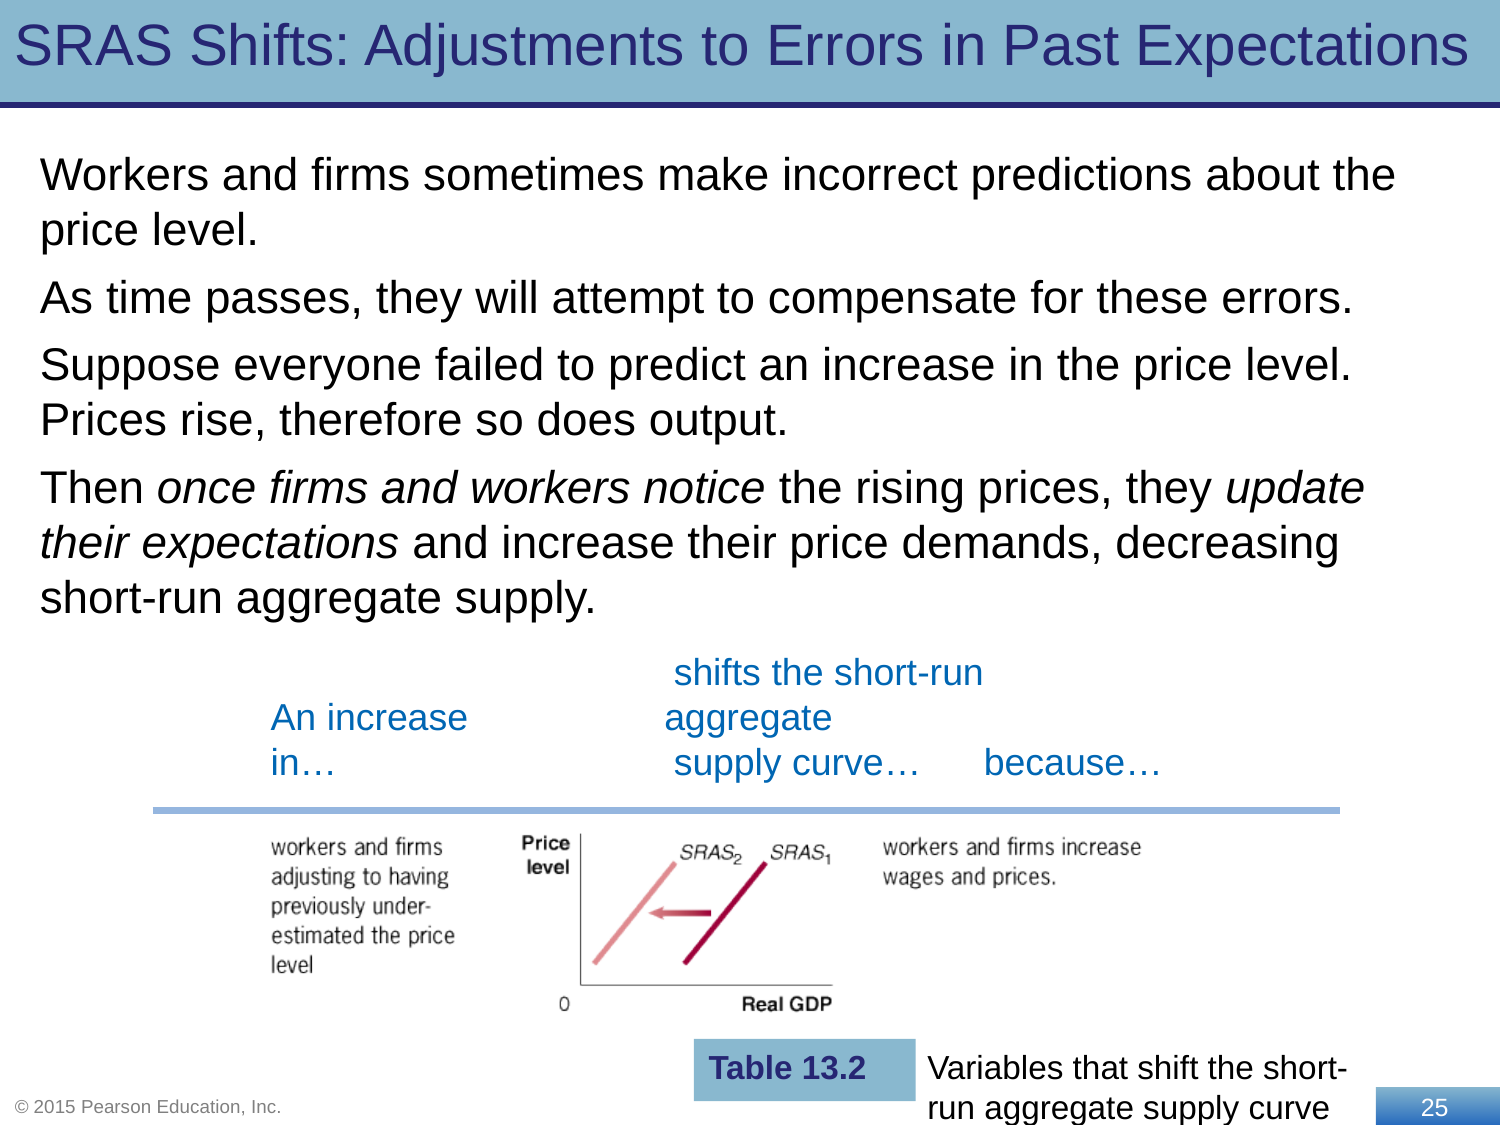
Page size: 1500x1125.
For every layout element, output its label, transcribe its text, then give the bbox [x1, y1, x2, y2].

picture [228, 821, 1228, 1024]
title SRAS Shifts: Adjustments to Errors in Past Expectations [0, 0, 1500, 105]
list Variables that shift the short-run aggregate supply curve [912, 1038, 1375, 1113]
list Workers and firms sometimes make incorrect predictions about the price level. As time passes, they will attempt to compensate for these errors. Suppose everyone failed to predict an increase in the price level. Prices rise, therefore so does output. Then once firms and workers notice the rising prices, they update their expectations and increase their price demands, decreasing short-run aggregate supply. [24, 137, 1463, 650]
list Table 13.2 [693, 1038, 916, 1102]
text_box shifts the short-run An increase aggregate in… supply curve… because… [255, 640, 1227, 810]
